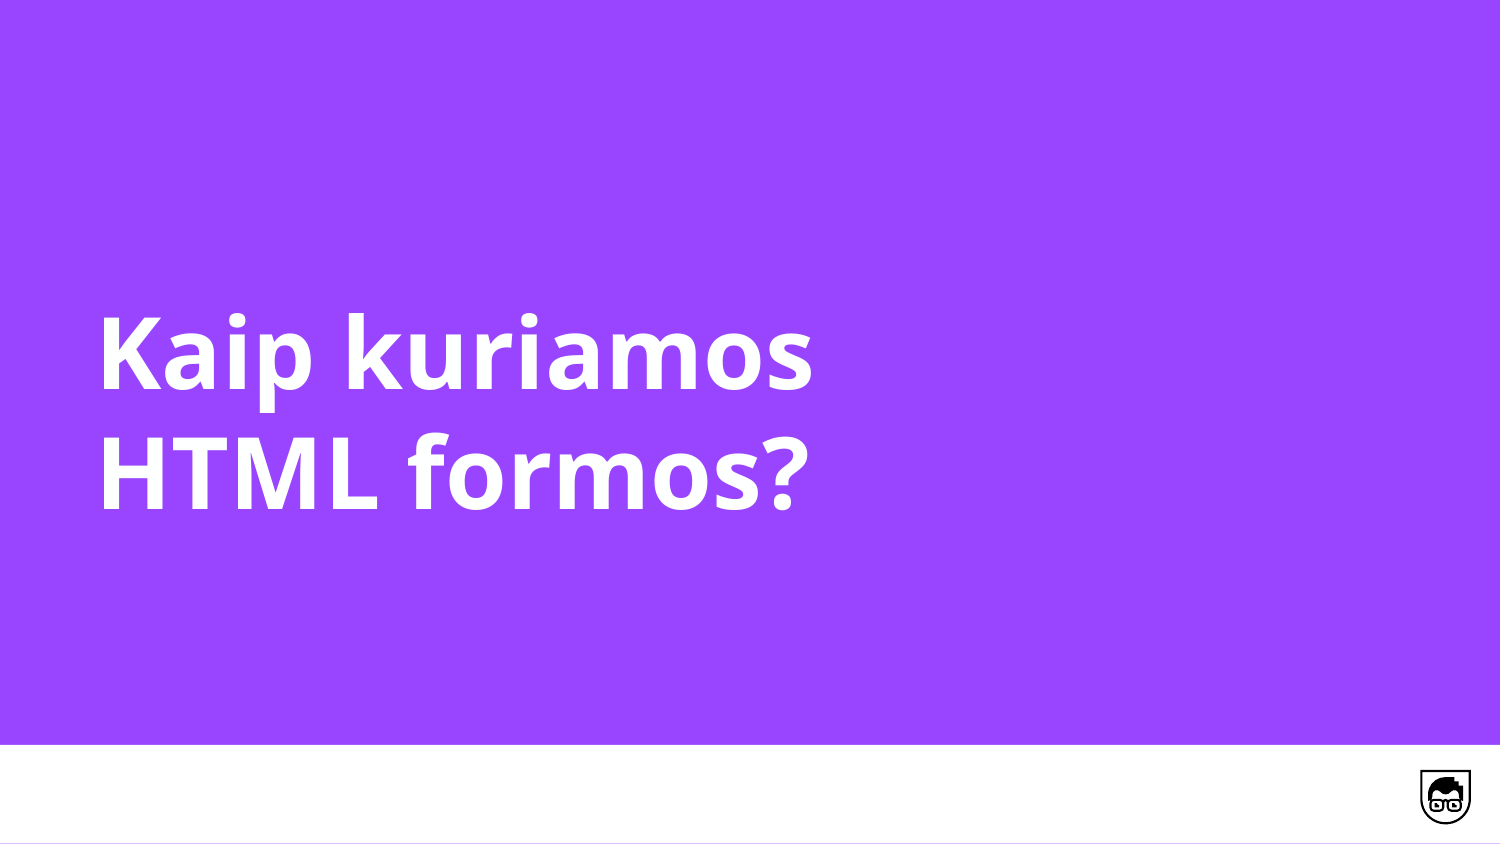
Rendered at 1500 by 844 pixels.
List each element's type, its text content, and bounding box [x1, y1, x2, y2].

title Kaip kuriamos HTML formos? [80, 73, 1125, 745]
